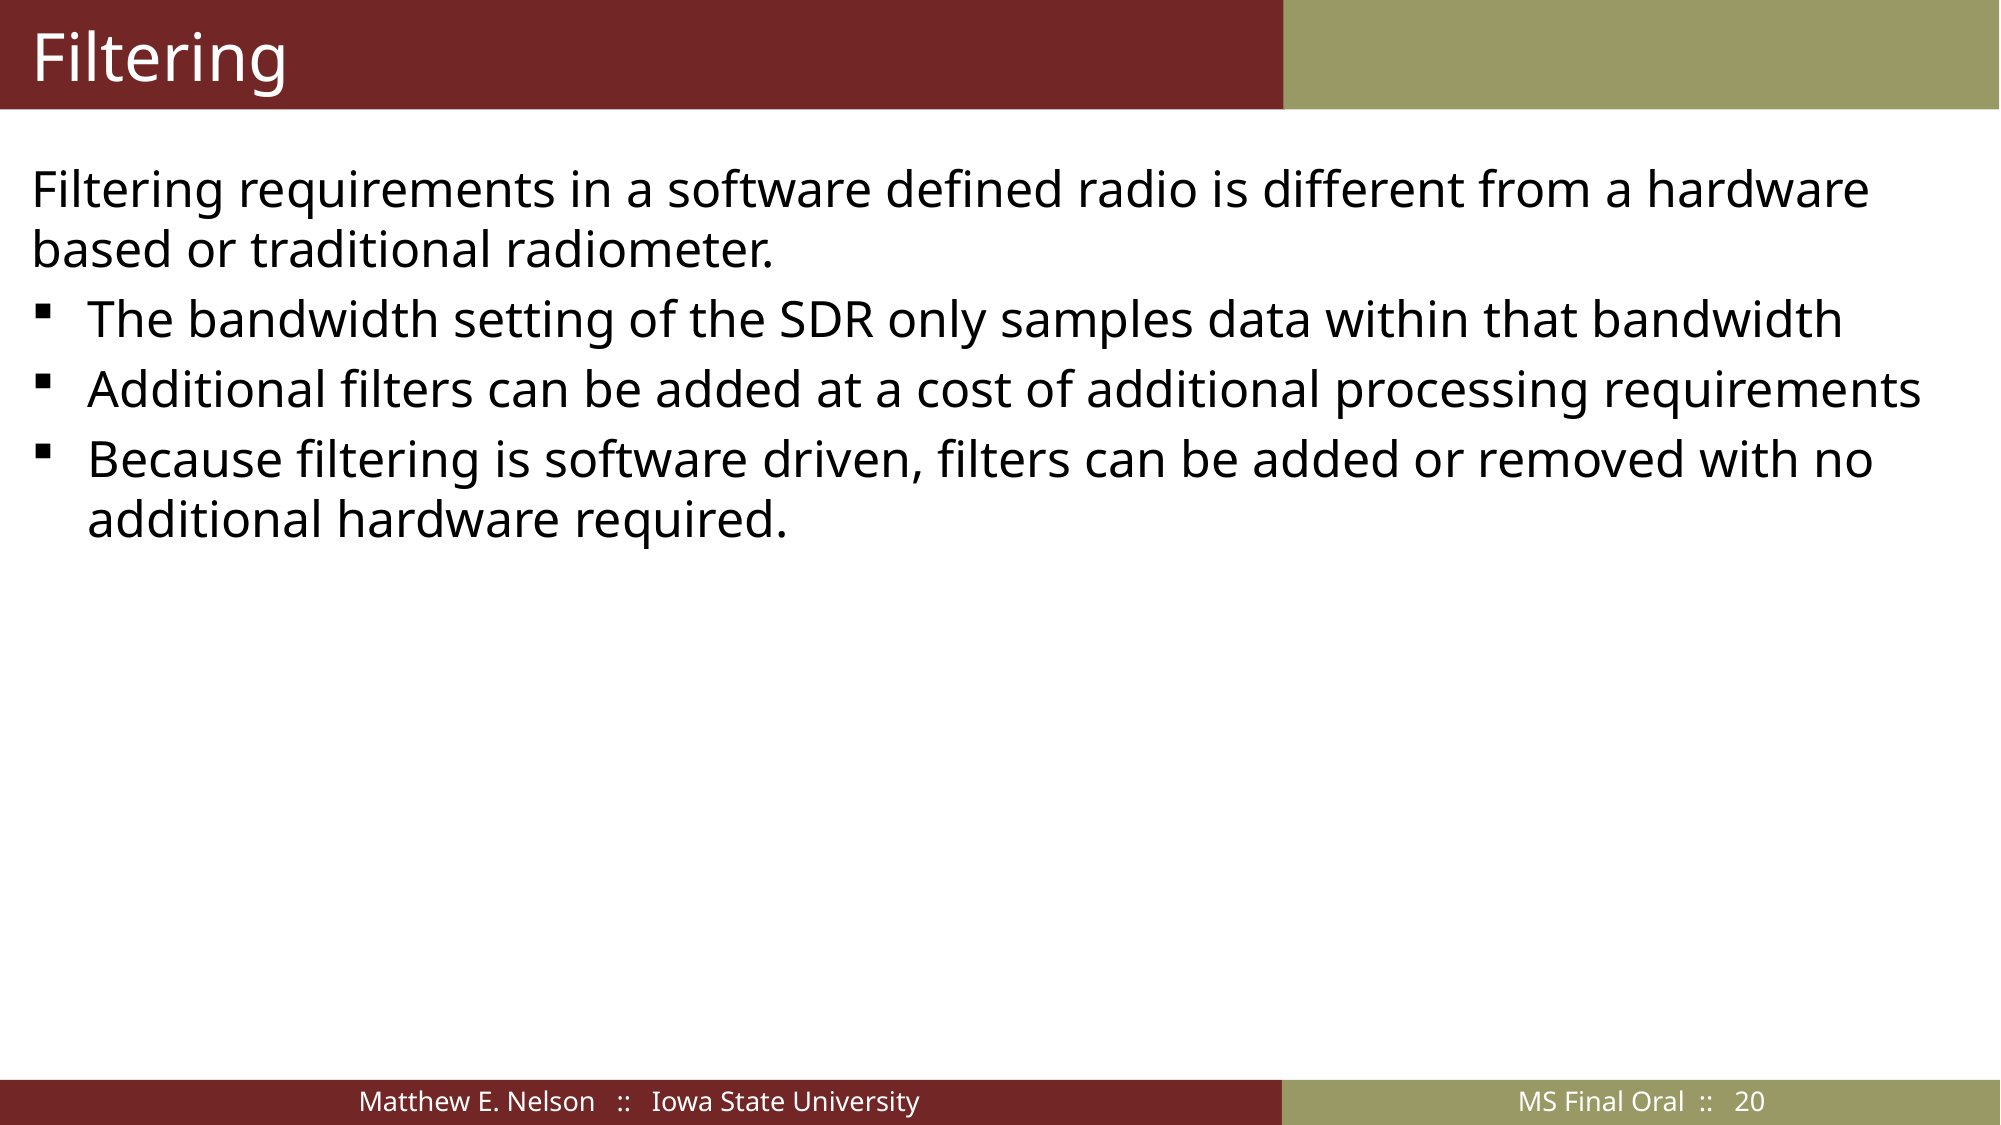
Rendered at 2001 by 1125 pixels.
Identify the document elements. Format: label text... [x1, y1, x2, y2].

title Filtering [16, 0, 1284, 110]
list Filtering requirements in a software defined radio is different from a hardware based or traditional radiometer. The bandwidth setting of the SDR only samples data within that bandwidth Additional filters can be added at a cost of additional processing requirements Because filtering is software driven, filters can be added or removed with no additional hardware required. [16, 149, 1950, 1063]
